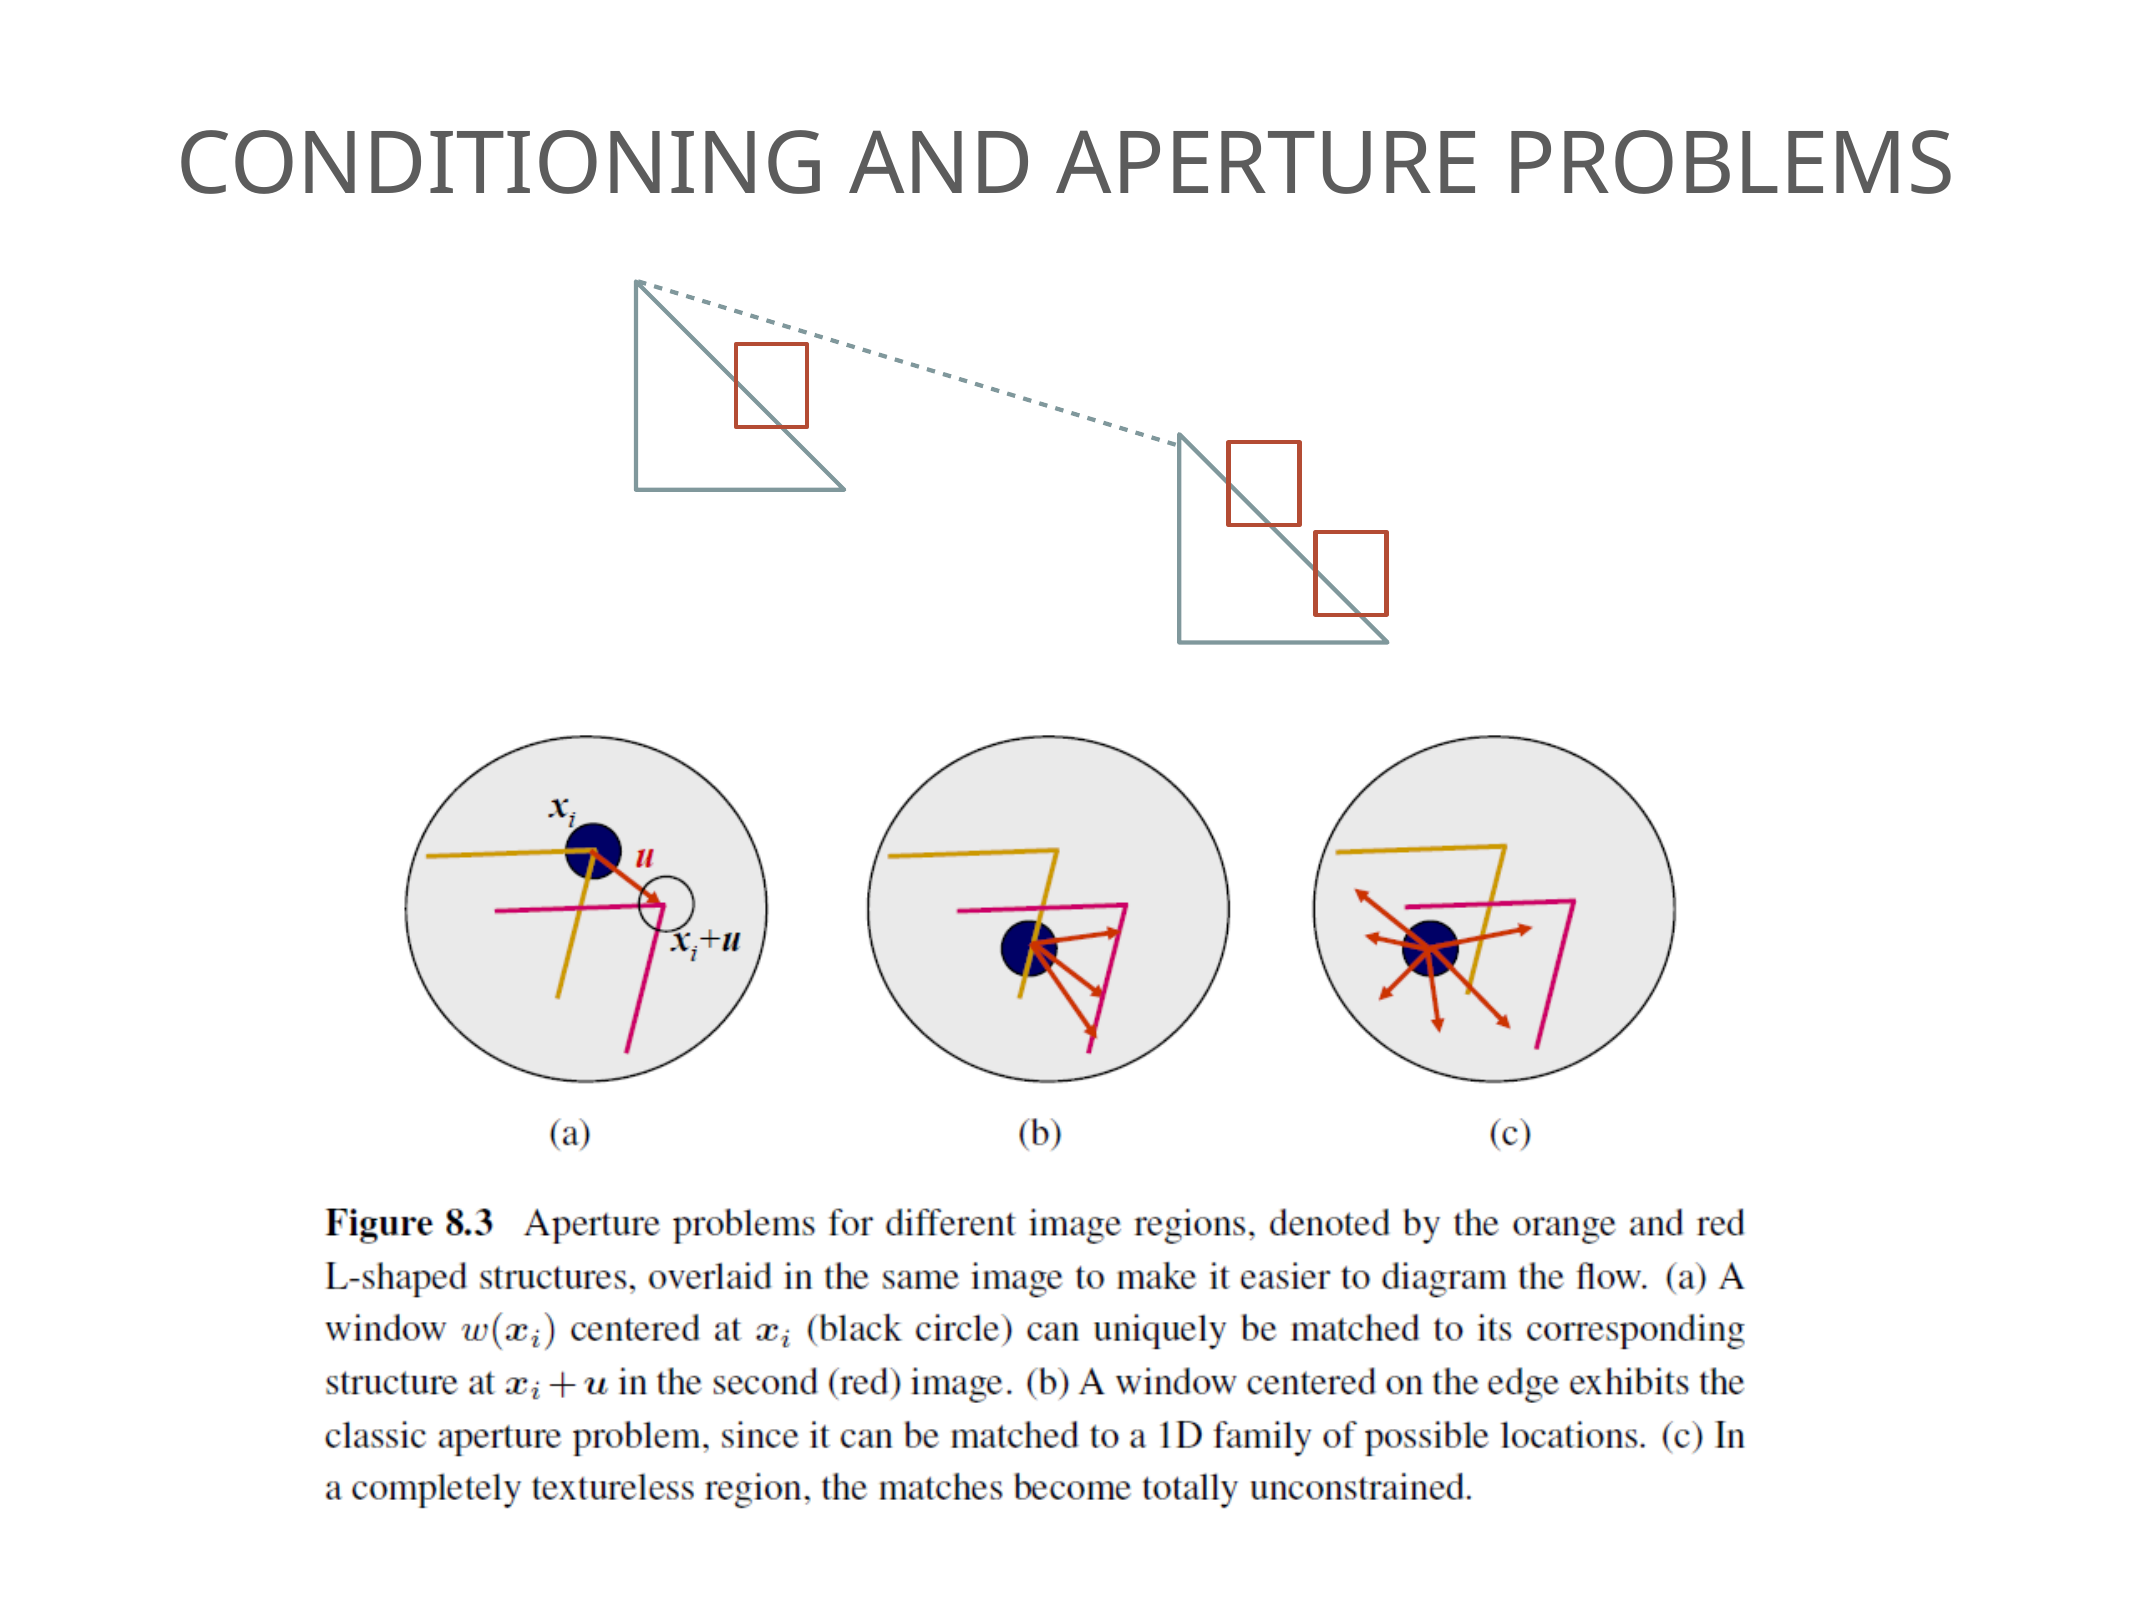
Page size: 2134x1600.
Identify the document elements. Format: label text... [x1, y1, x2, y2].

text_box [736, 343, 807, 428]
text_box [1228, 442, 1300, 526]
text_box [635, 281, 845, 490]
text_box [1179, 434, 1388, 643]
text_box [1315, 531, 1387, 615]
picture [313, 729, 1755, 1515]
title Conditioning and Aperture Problems [93, 118, 2041, 238]
